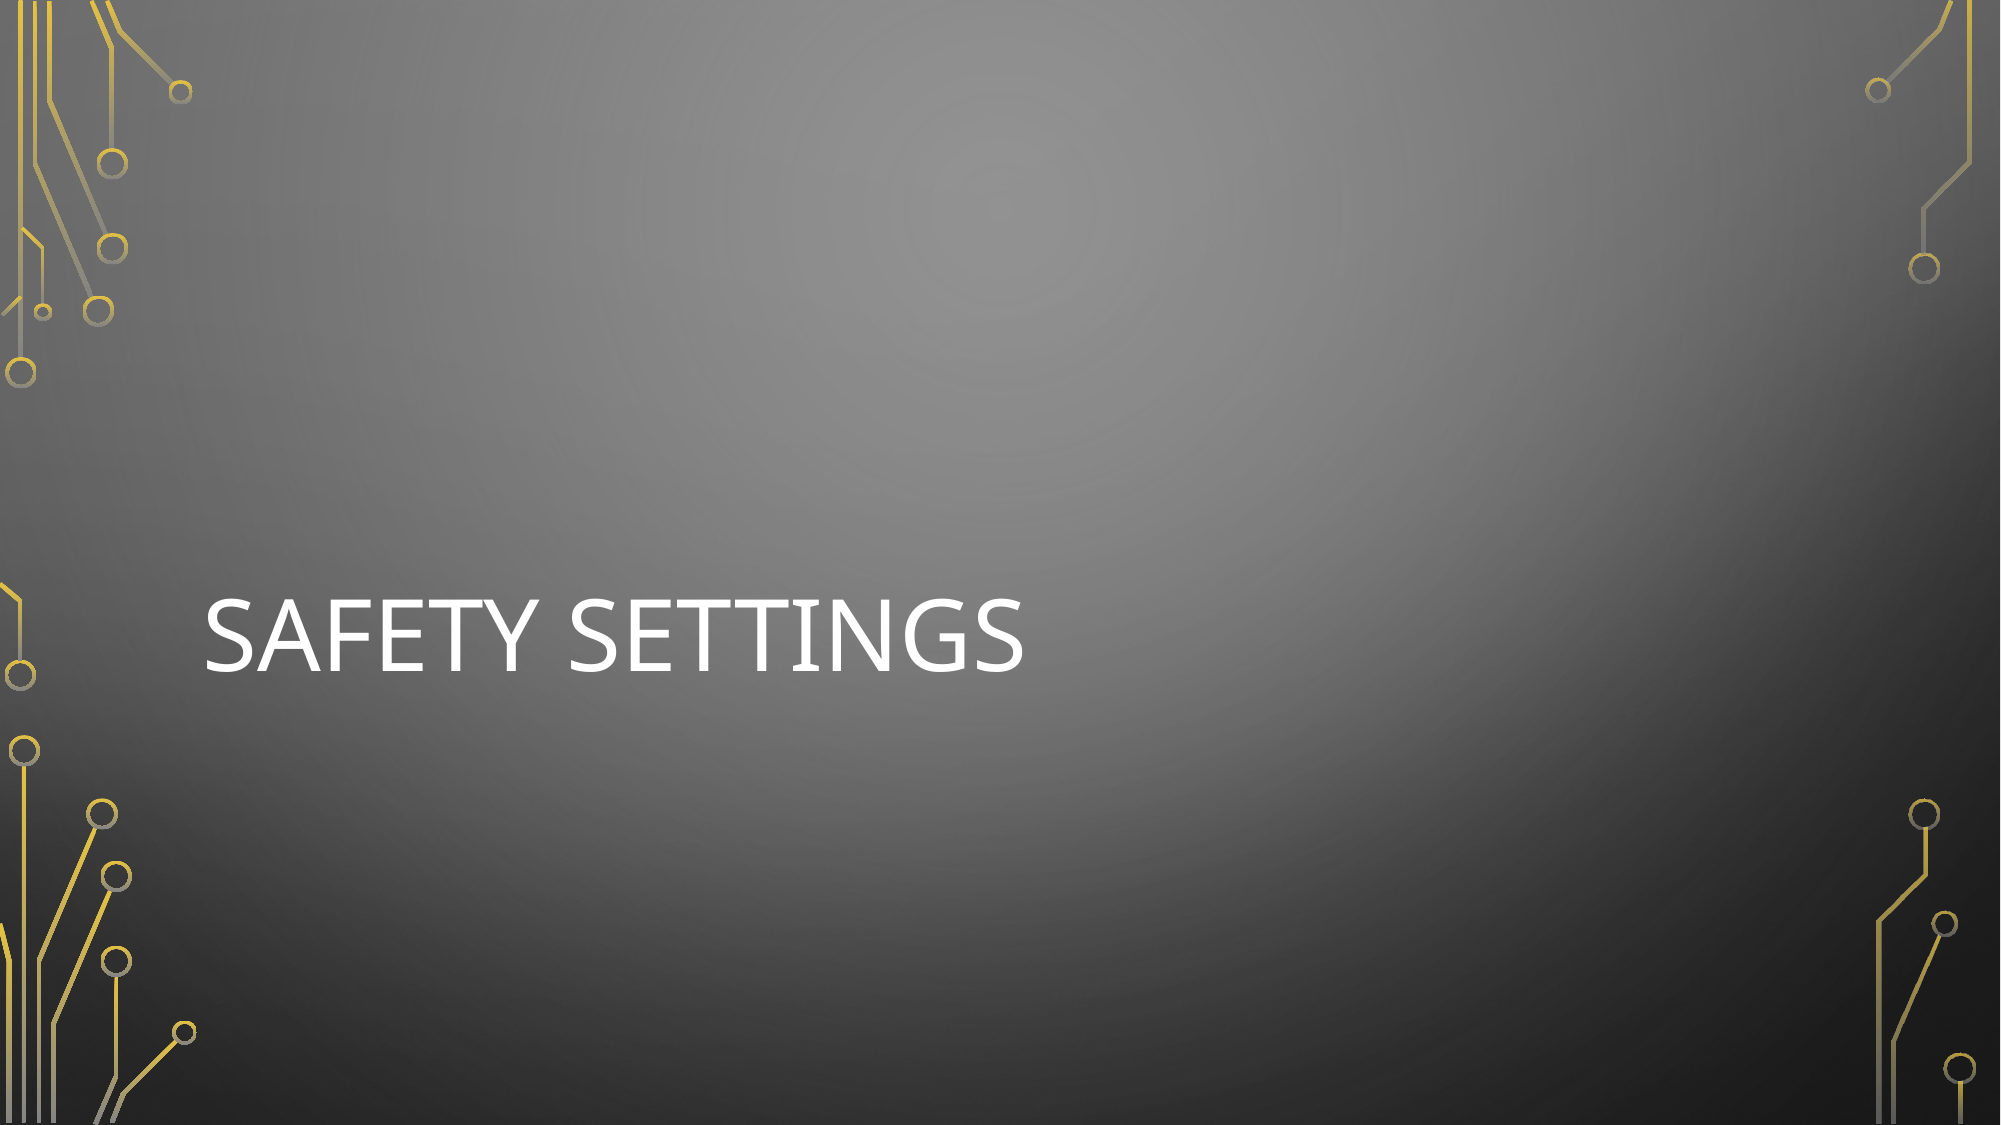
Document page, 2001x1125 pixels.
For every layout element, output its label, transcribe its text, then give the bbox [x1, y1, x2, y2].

title Safety Settings [187, 232, 1813, 701]
